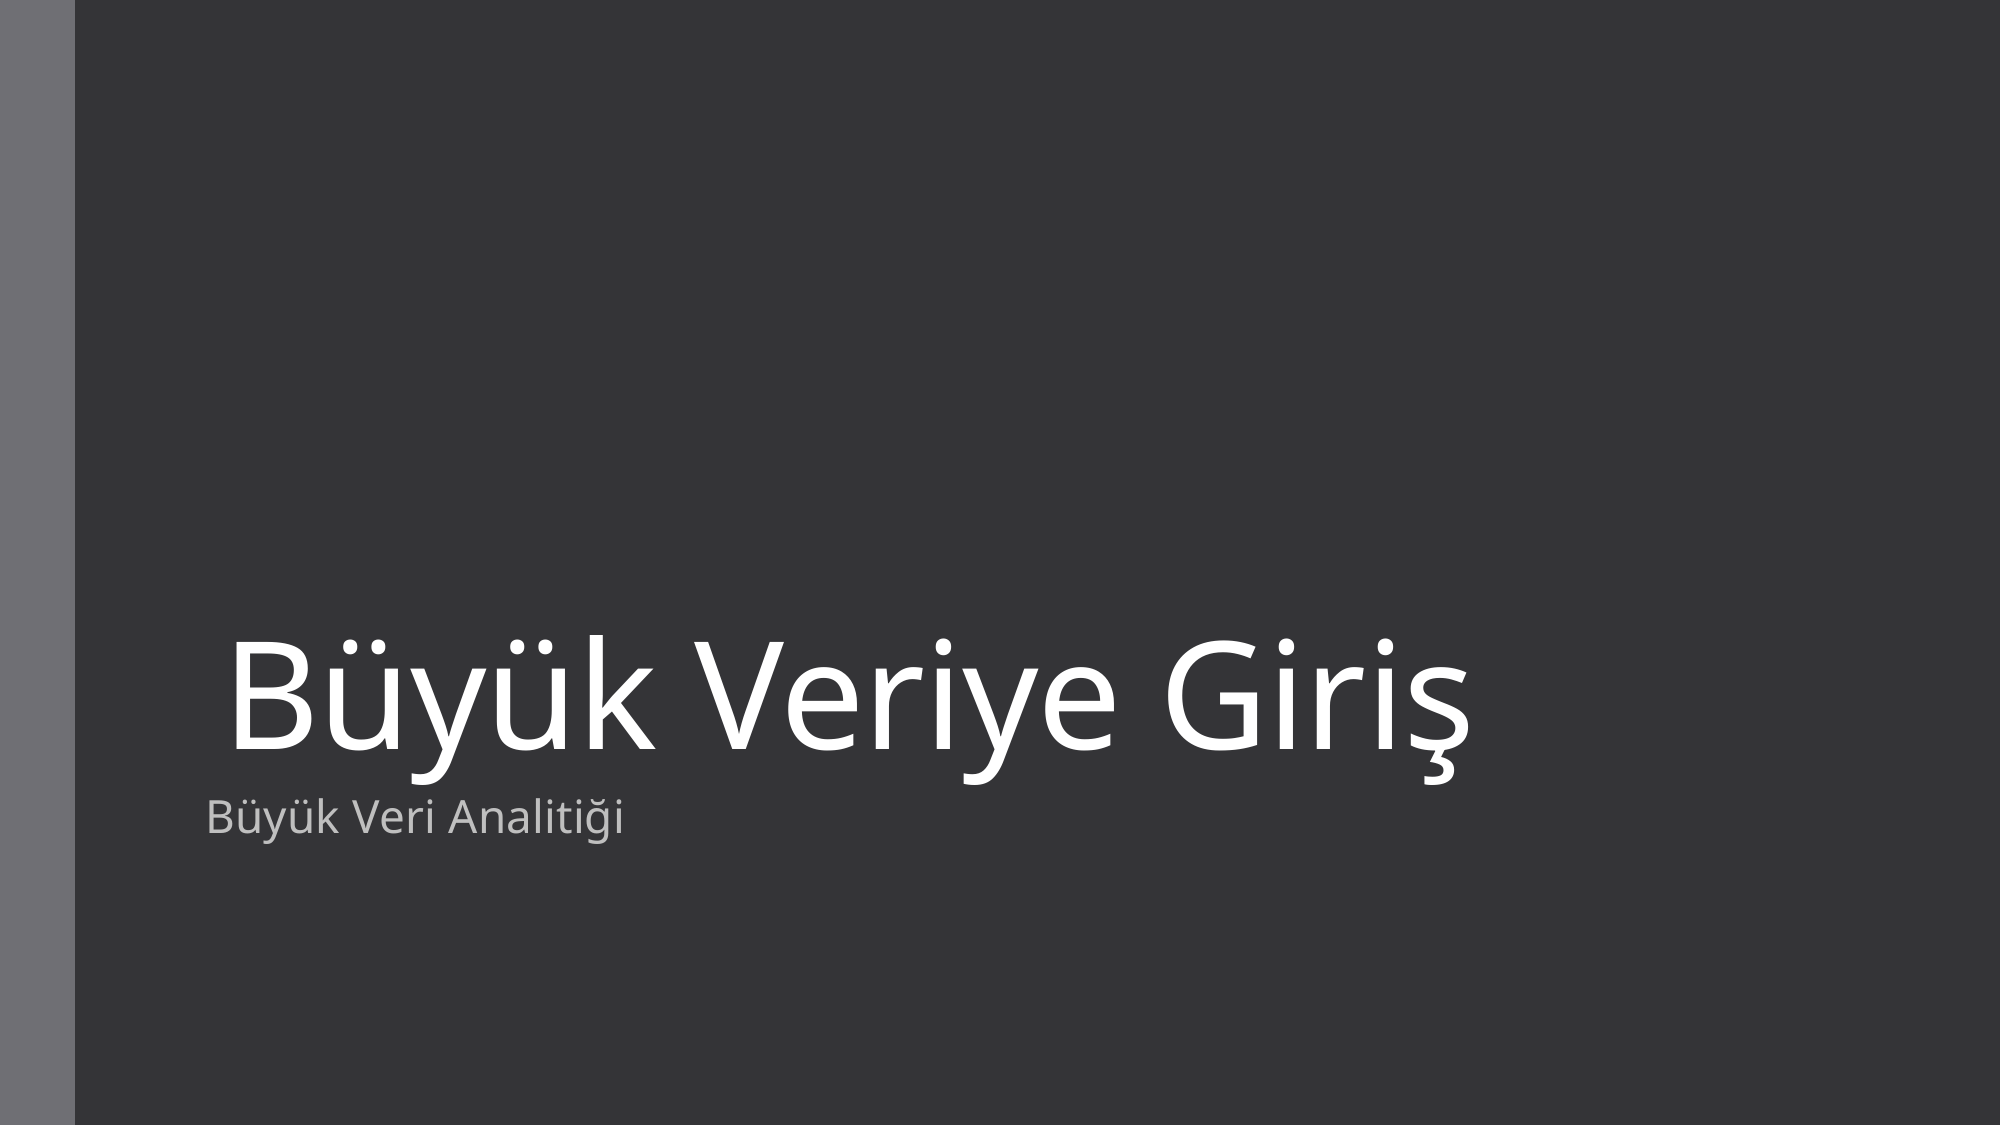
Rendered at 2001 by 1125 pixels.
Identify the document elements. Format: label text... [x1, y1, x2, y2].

subtitle Büyük Veri Analitiği [190, 784, 1736, 1062]
title Büyük Veriye Giriş [206, 124, 1752, 788]
